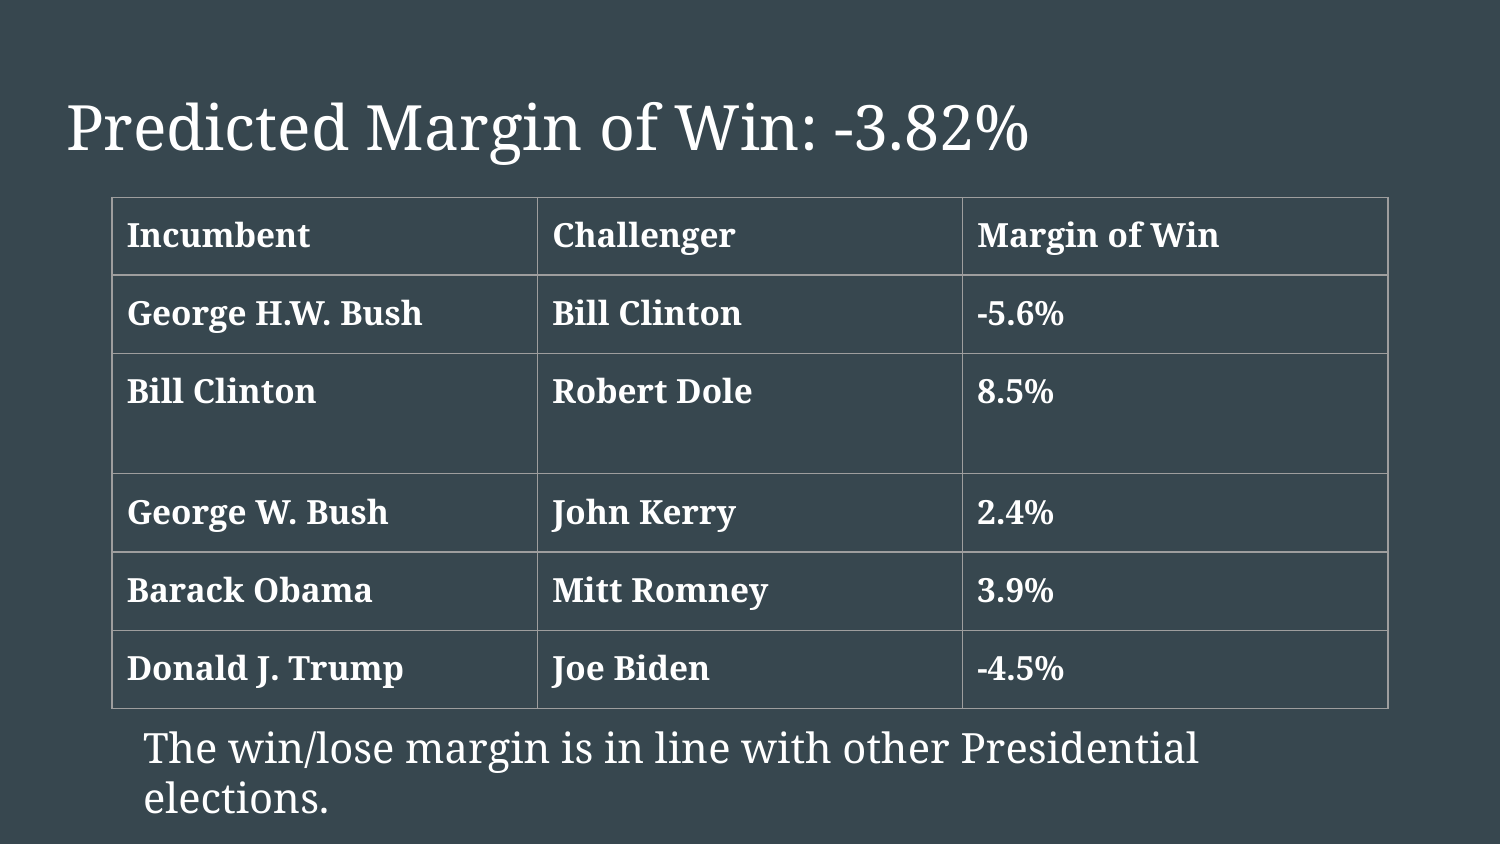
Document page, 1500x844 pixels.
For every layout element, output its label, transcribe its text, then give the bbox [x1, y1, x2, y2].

table_cell Joe Biden [538, 631, 962, 707]
table_cell 2.4% [963, 474, 1387, 551]
table_cell -5.6% [963, 276, 1387, 353]
table_header Challenger [538, 198, 962, 274]
table_cell George H.W. Bush [113, 276, 537, 353]
title The win/lose margin is in line with other Presidential elections. [128, 707, 1372, 802]
table_cell Barack Obama [113, 553, 537, 630]
table_cell Robert Dole [538, 354, 962, 473]
table_cell John Kerry [538, 474, 962, 551]
table_cell Mitt Romney [538, 553, 962, 630]
table_header Incumbent [113, 198, 537, 274]
table_cell Donald J. Trump [113, 631, 537, 708]
table_cell George W. Bush [113, 474, 537, 551]
table_cell 3.9% [963, 553, 1387, 630]
table_cell 8.5% [963, 354, 1387, 473]
table_header Margin of Win [963, 198, 1387, 274]
table_cell -4.5% [963, 631, 1387, 708]
title Predicted Margin of Win: -3.82% [51, 72, 1449, 167]
table_cell Bill Clinton [538, 276, 962, 353]
table_cell Bill Clinton [113, 354, 537, 473]
